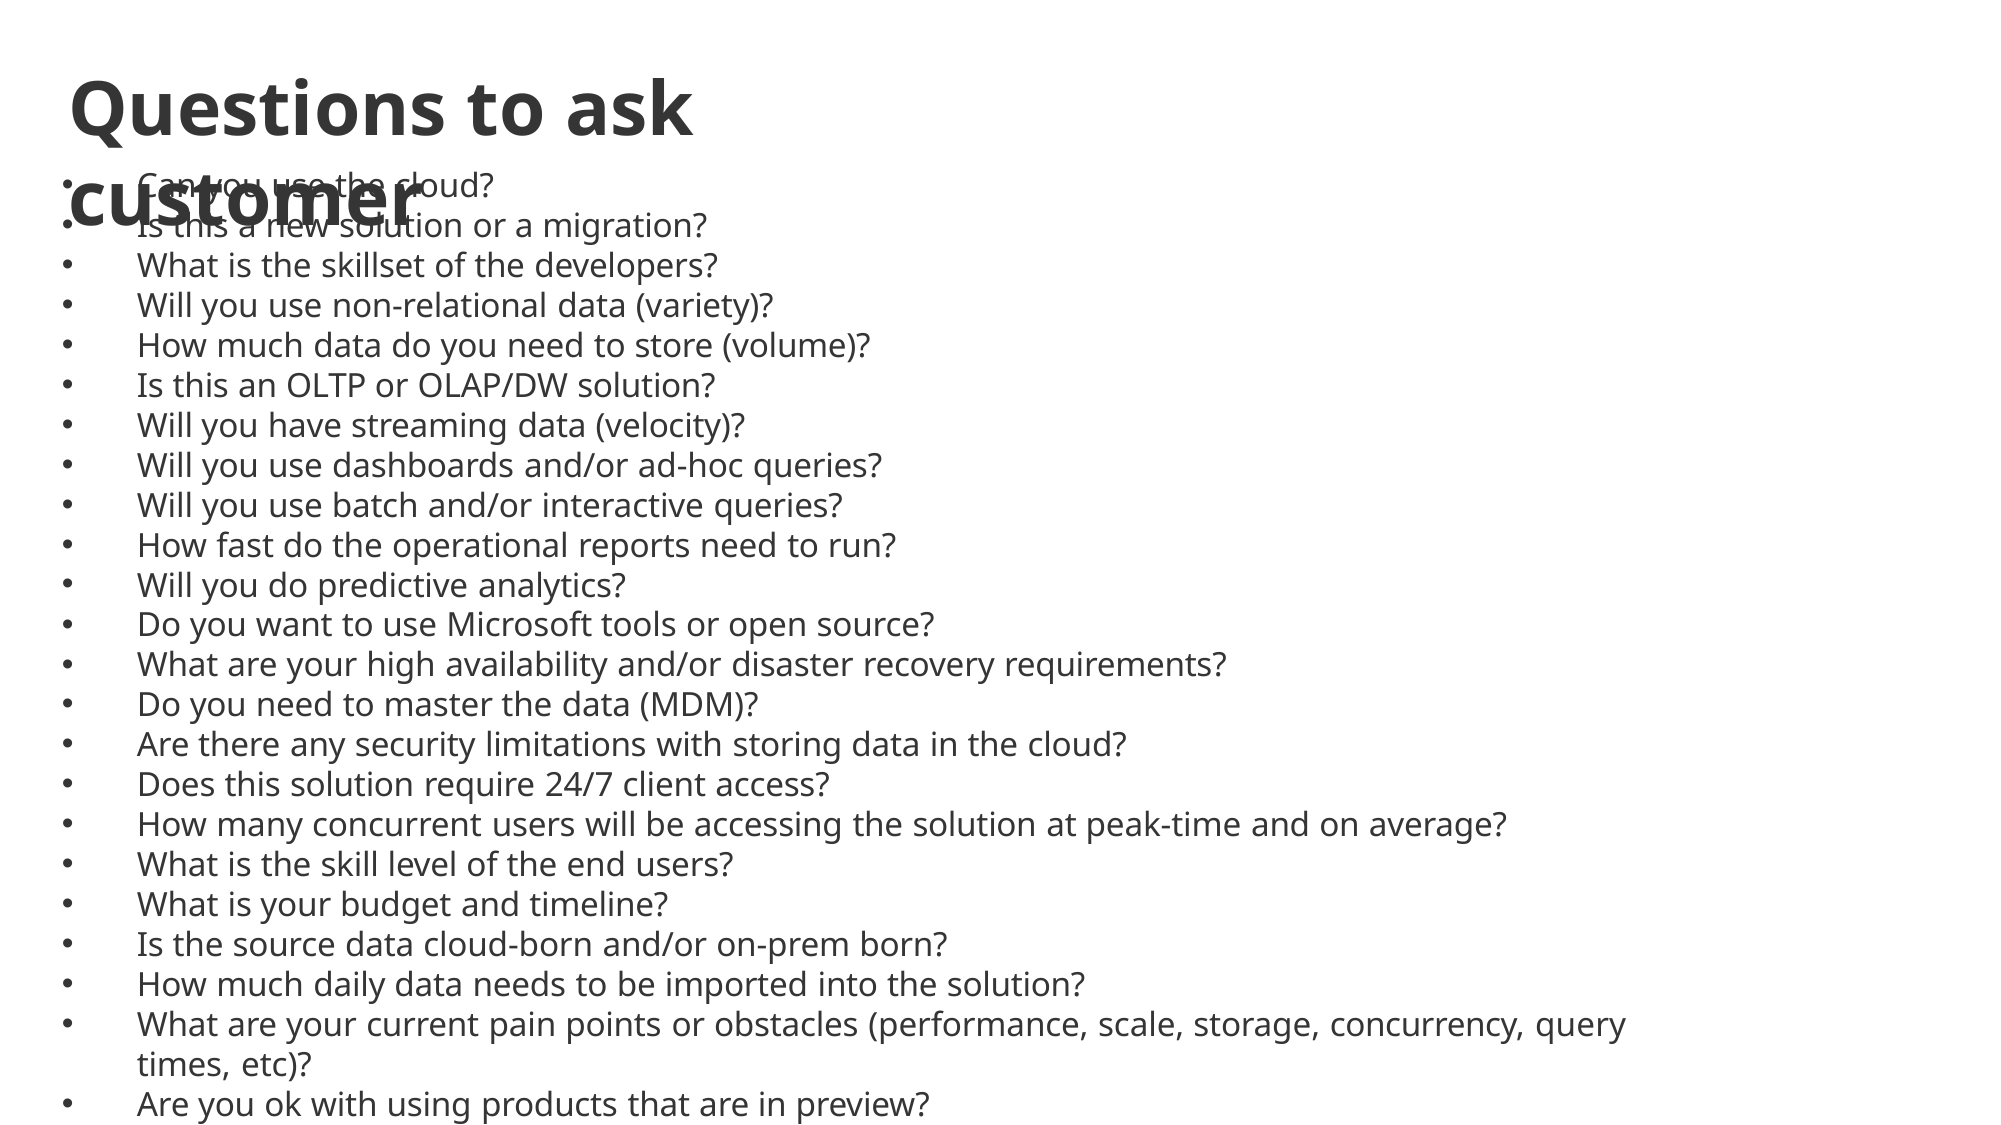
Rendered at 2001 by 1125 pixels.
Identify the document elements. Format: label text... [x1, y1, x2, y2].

title Questions to ask customer [66, 58, 938, 162]
text_box Can you use the cloud? Is this a new solution or a migration? What is the skillset of the developers? Will you use non-relational data (variety)? How much data do you need to store (volume)? Is this an OLTP or OLAP/DW solution? Will you have streaming data (velocity)? Will you use dashboards and/or ad-hoc queries? Will you use batch and/or interactive queries? How fast do the operational reports need to run? Will you do predictive analytics? Do you want to use Microsoft tools or open source? What are your high availability and/or disaster recovery requirements? Do you need to master the data (MDM)? Are there any security limitations with storing data in the cloud? Does this solution require 24/7 client access? How many concurrent users will be accessing the solution at peak-time and on average? What is the skill level of the end users? What is your budget and timeline? Is the source data cloud-born and/or on-prem born? How much daily data needs to be imported into the solution? What are your current pain points or obstacles (performance, scale, storage, concurrency, query times, etc)? Are you ok with using products that are in preview? [59, 162, 1637, 1123]
